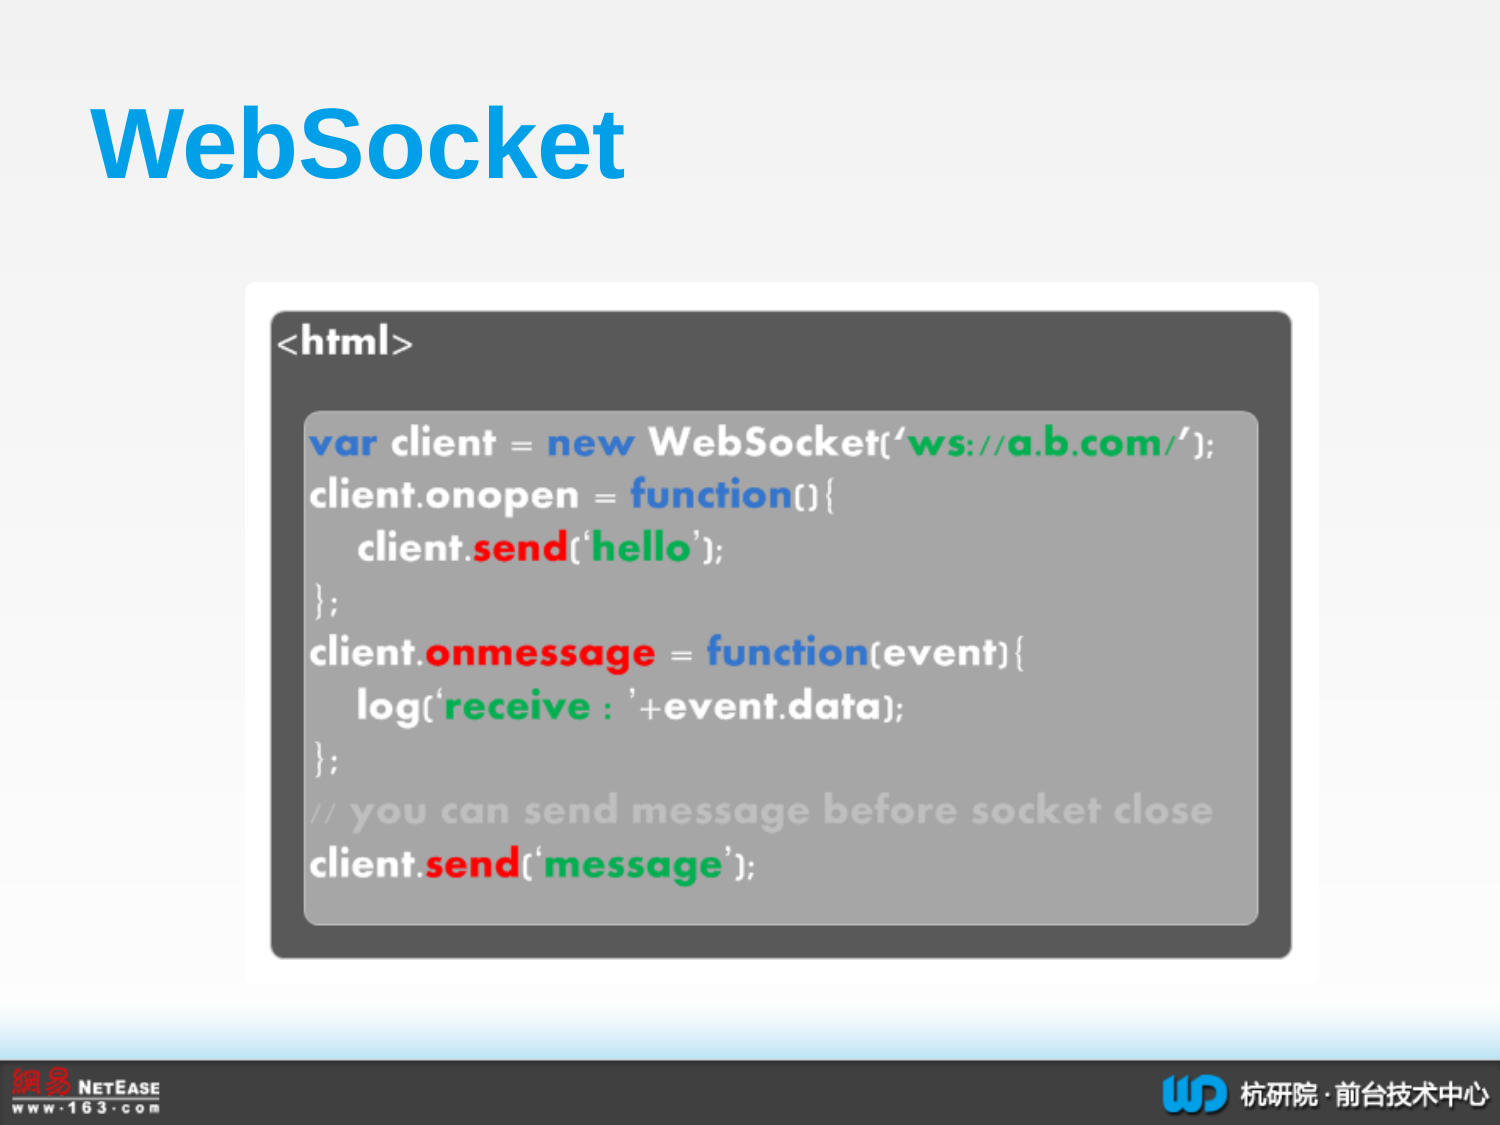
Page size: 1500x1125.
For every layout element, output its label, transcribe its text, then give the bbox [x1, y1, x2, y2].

title WebSocket [74, 44, 1426, 233]
picture [0, 0, 1500, 1125]
